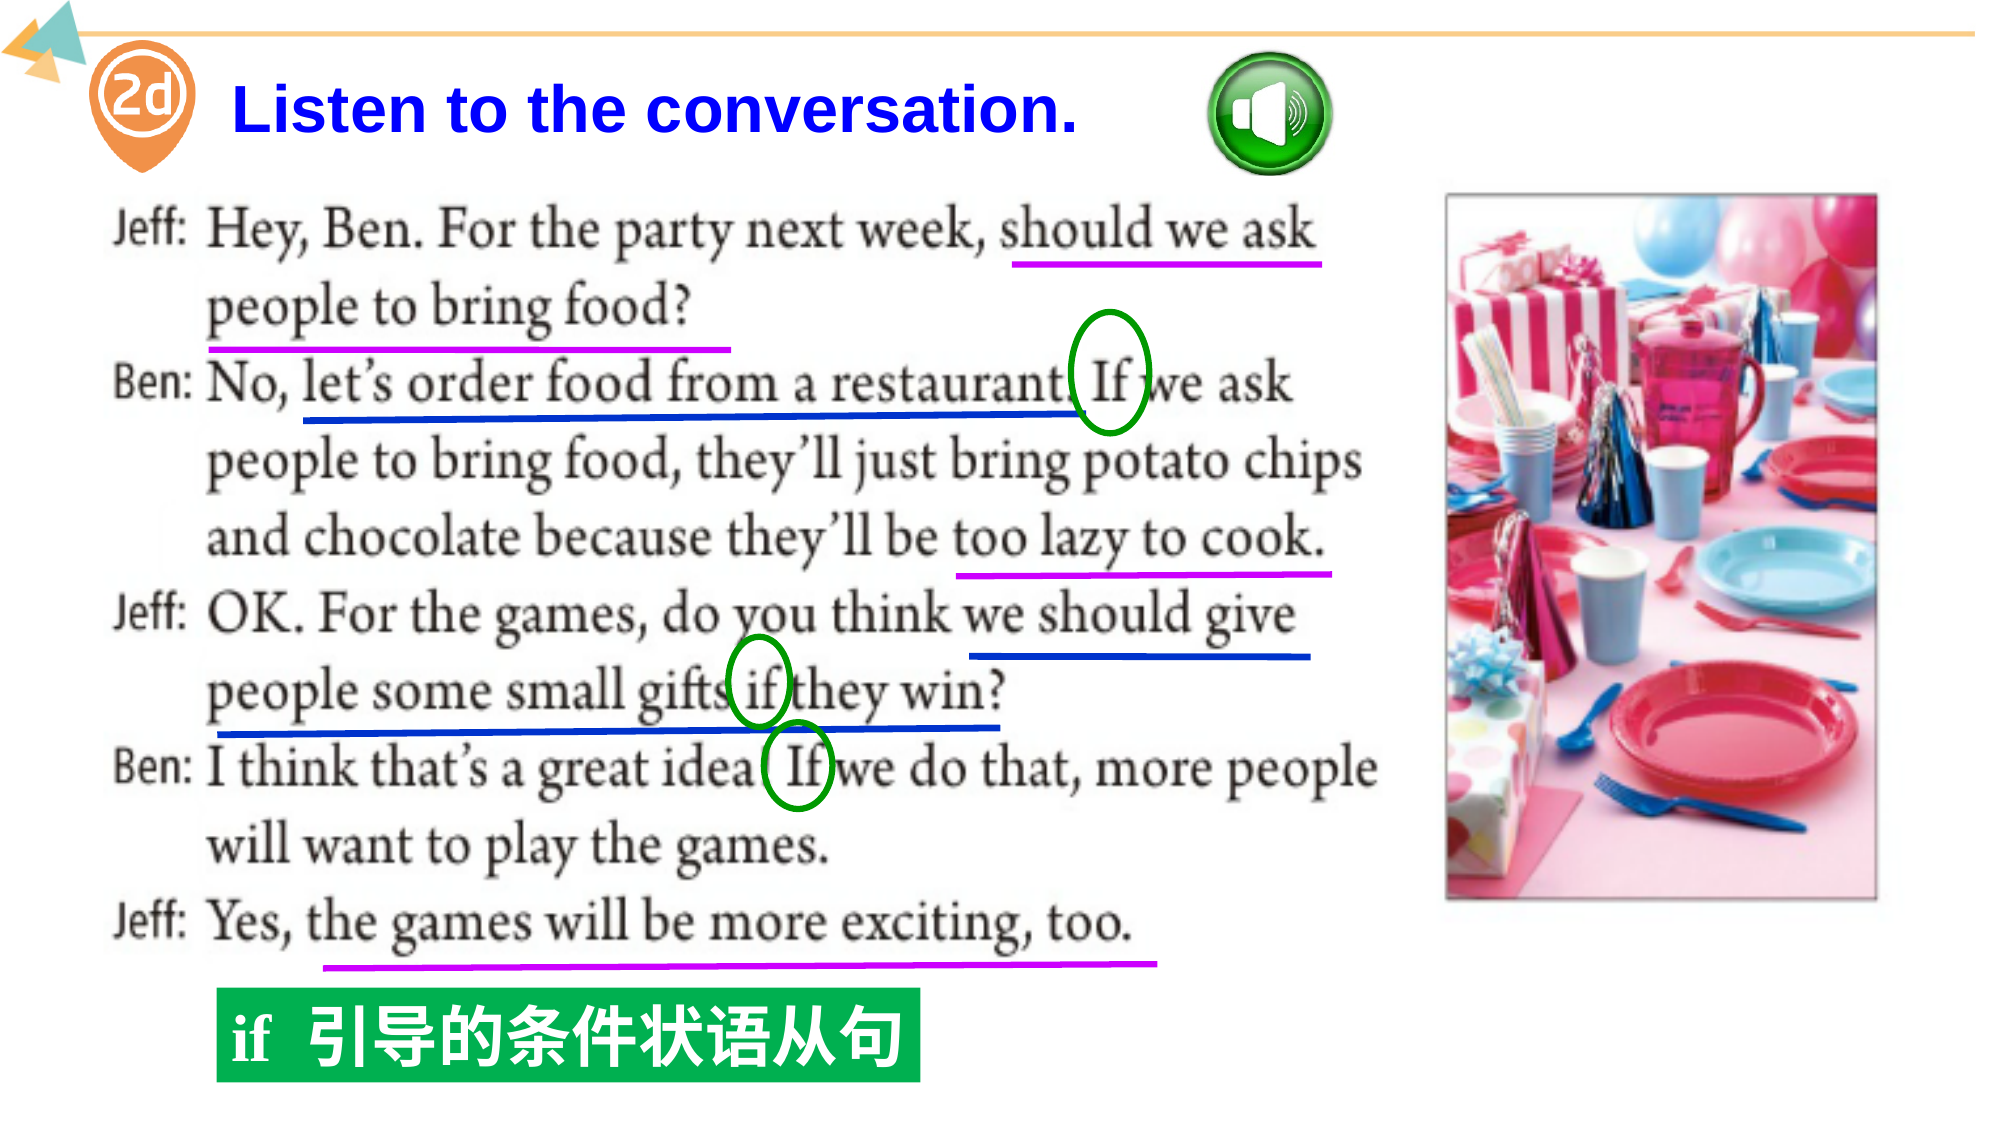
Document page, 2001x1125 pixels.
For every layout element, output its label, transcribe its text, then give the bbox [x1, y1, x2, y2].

picture [0, 0, 2001, 1125]
text_box Listen to the conversation. [222, 42, 2000, 154]
text_box if 引导的条件状语从句 [216, 987, 921, 1083]
